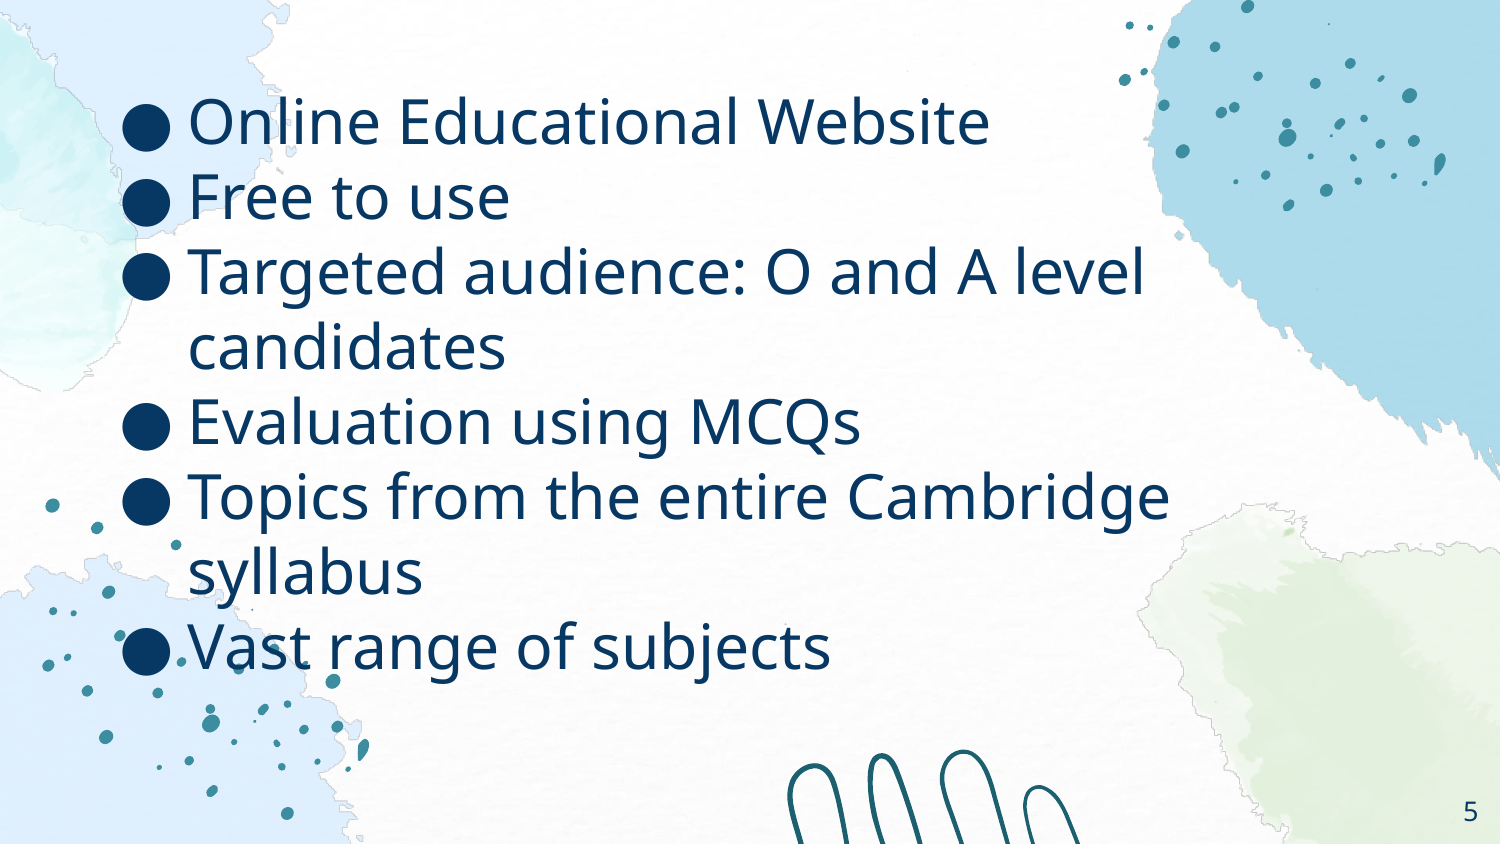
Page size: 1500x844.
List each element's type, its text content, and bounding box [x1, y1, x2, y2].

picture [988, 767, 1145, 844]
picture [1027, 789, 1075, 844]
picture [873, 767, 917, 844]
title Online Educational Website Free to use Targeted audience: O and A level candidates Evaluation using MCQs Topics from the entire Cambridge syllabus Vast range of subjects [97, 67, 1372, 767]
picture [793, 769, 844, 844]
picture [0, 0, 1500, 844]
picture [945, 767, 1005, 844]
slide_number 5 [1403, 779, 1494, 844]
picture [899, 767, 959, 844]
picture [828, 767, 880, 844]
picture [1143, 494, 1500, 844]
